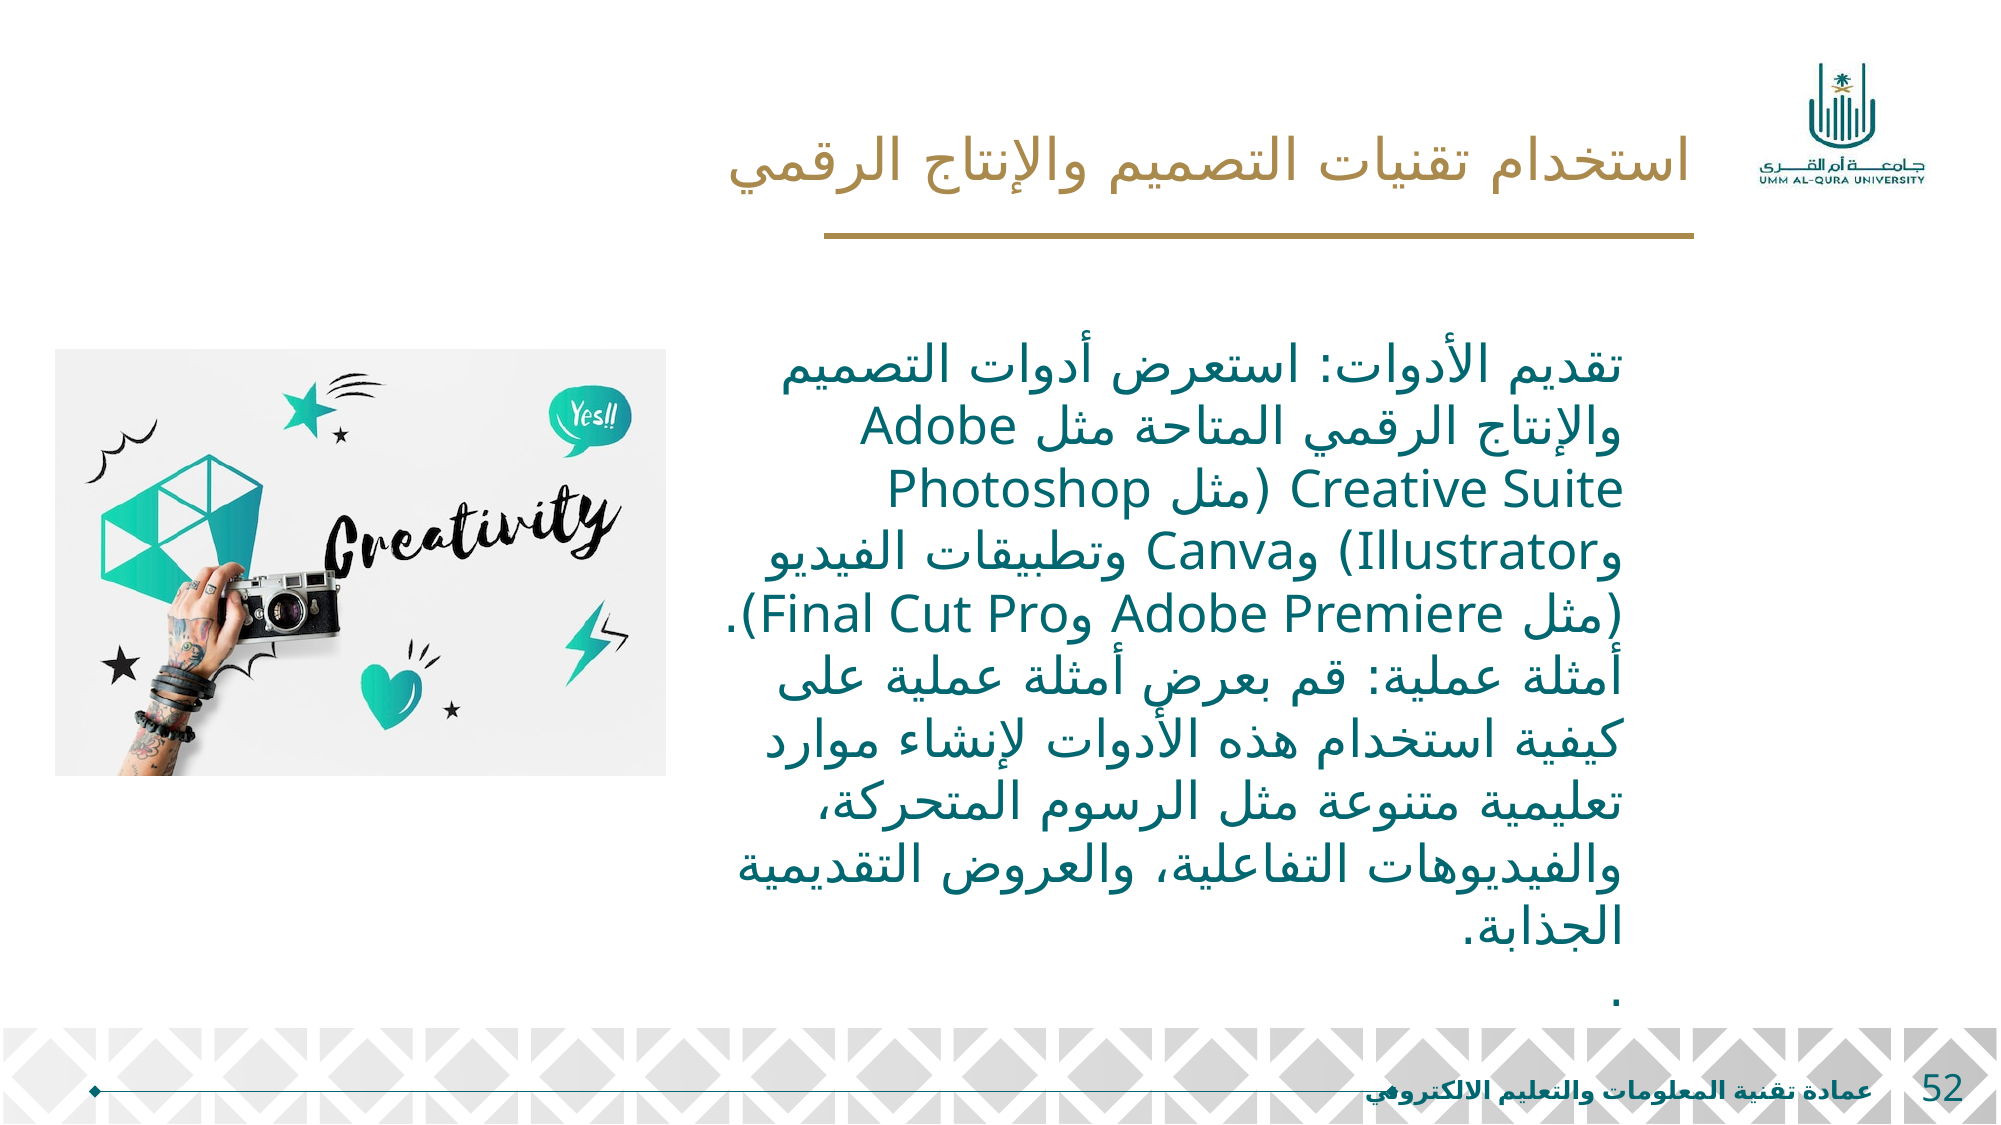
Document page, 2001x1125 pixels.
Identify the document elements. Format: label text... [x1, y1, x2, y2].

text_box 52 [1892, 1056, 1993, 1117]
title استخدام تقنيات التصميم والإنتاج الرقمي [137, 107, 1708, 216]
text_box عمادة تقنية المعلومات والتعليم الالكتروني [1312, 1067, 1889, 1113]
picture [0, 0, 2001, 1125]
text_box تقديم الأدوات: استعرض أدوات التصميم والإنتاج الرقمي المتاحة مثل Adobe Creative Suite (مثل Photoshop وIllustrator) وCanva وتطبيقات الفيديو (مثل Adobe Premiere وFinal Cut Pro). أمثلة عملية: قم بعرض أمثلة عملية على كيفية استخدام هذه الأدوات لإنشاء موارد تعليمية متنوعة مثل الرسوم المتحركة، والفيديوهات التفاعلية، والعروض التقديمية الجذابة. . [639, 322, 1640, 1025]
